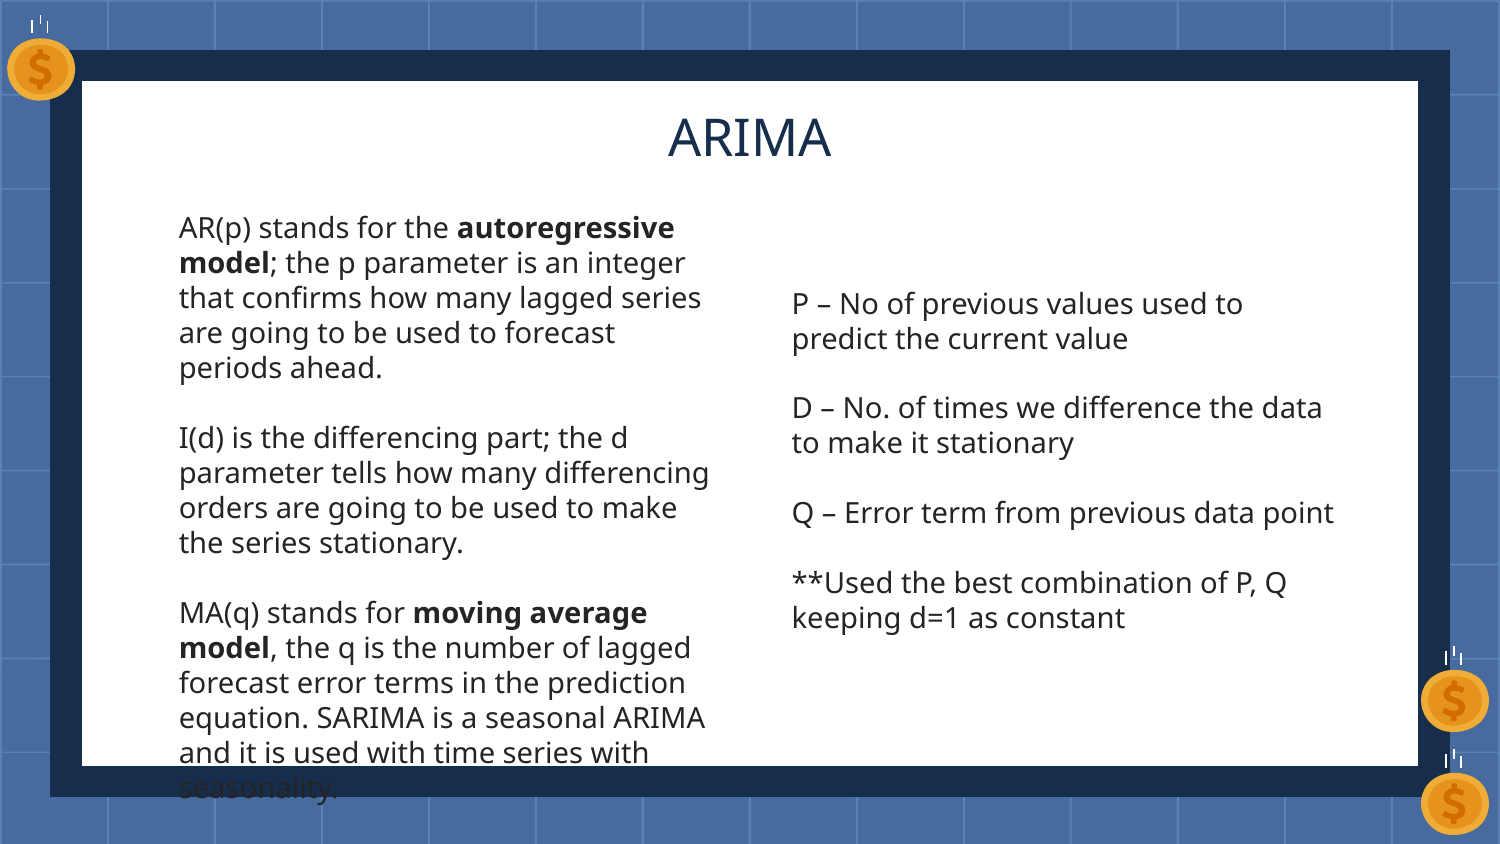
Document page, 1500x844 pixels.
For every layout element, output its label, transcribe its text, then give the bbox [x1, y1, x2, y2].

text_box AR(p) stands for the autoregressive model; the p parameter is an integer that confirms how many lagged series are going to be used to forecast periods ahead. I(d) is the differencing part; the d parameter tells how many differencing orders are going to be used to make the series stationary. MA(q) stands for moving average model, the q is the number of lagged forecast error terms in the prediction equation. SARIMA is a seasonal ARIMA and it is used with time series with seasonality. [163, 202, 740, 812]
title ARIMA [118, 89, 1382, 184]
text_box P – No of previous values used to predict the current value D – No. of times we difference the data to make it stationary Q – Error term from previous data point **Used the best combination of P, Q keeping d=1 as constant [776, 277, 1353, 642]
